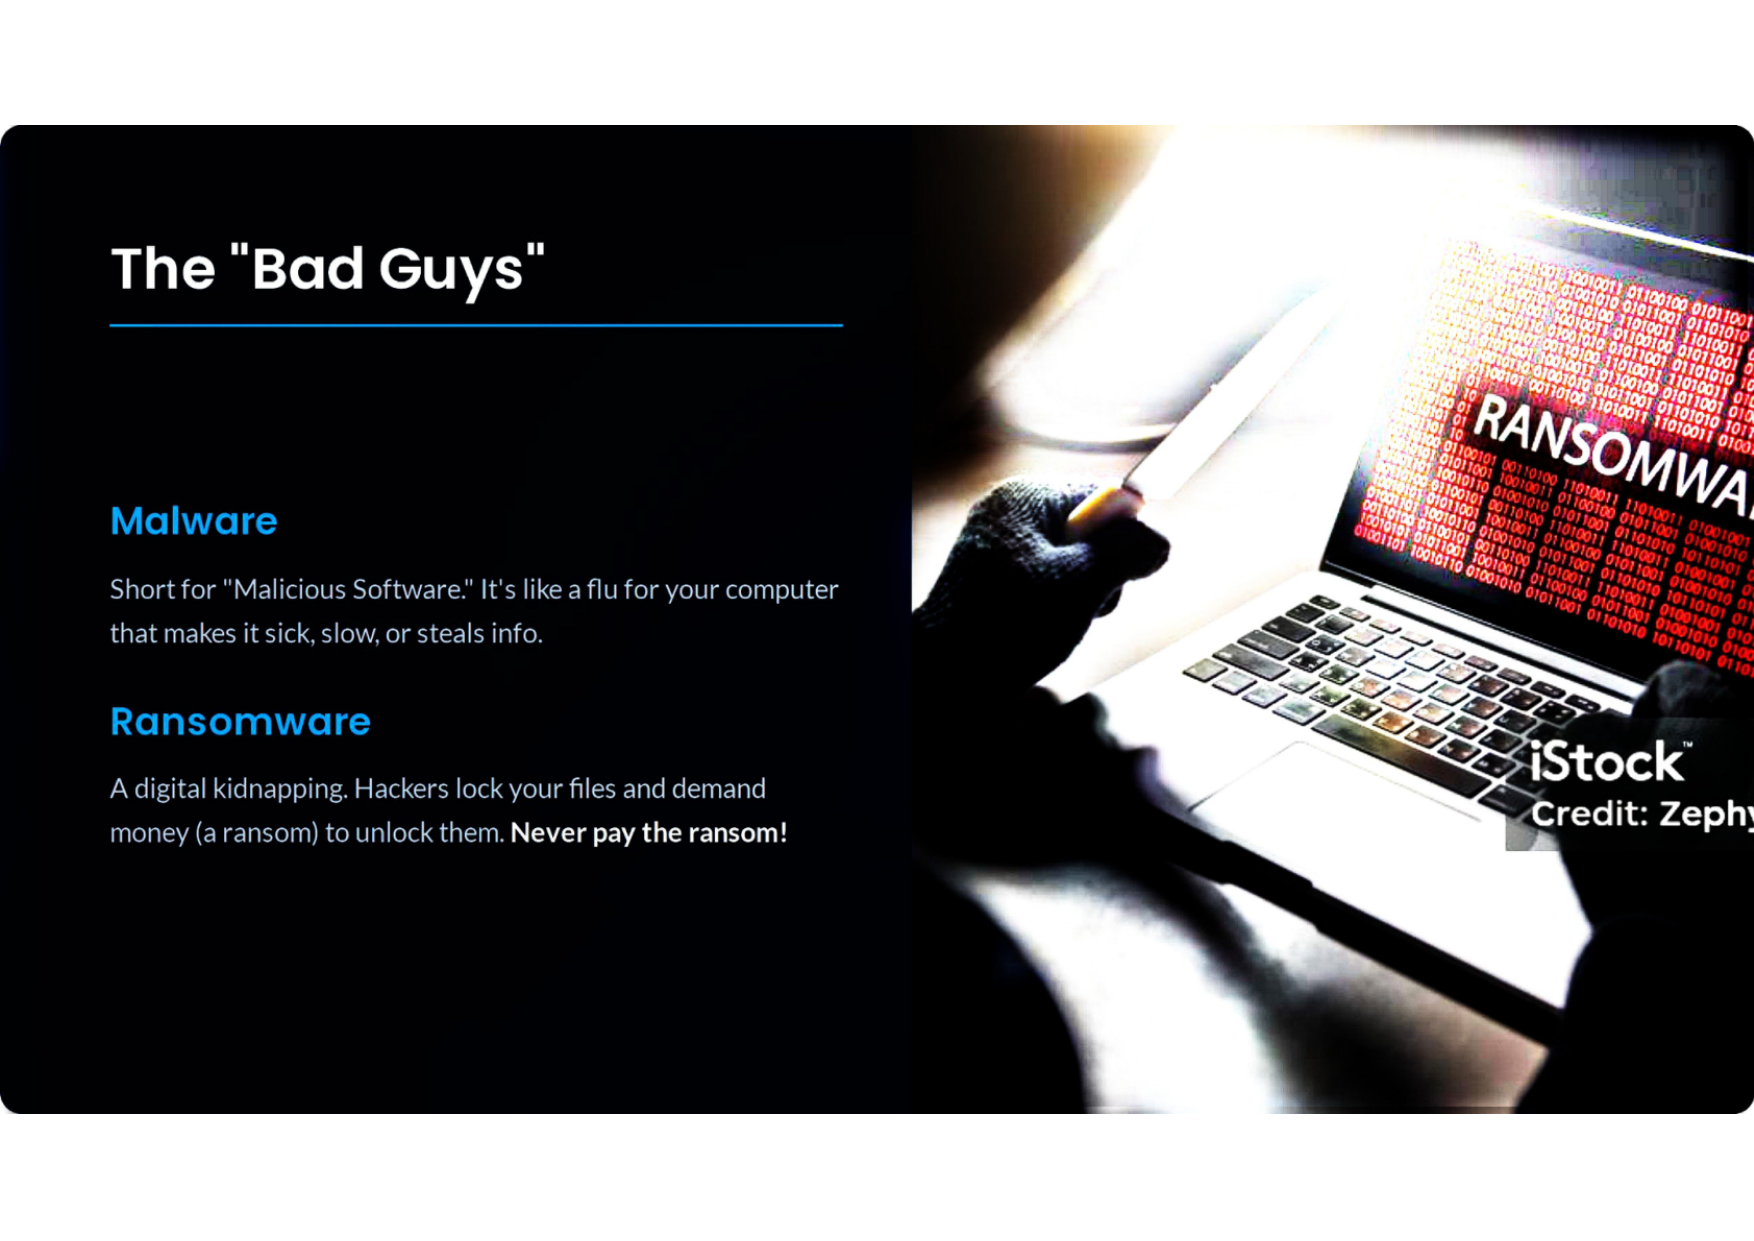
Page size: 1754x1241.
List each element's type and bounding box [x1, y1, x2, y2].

picture [0, 125, 1754, 1114]
